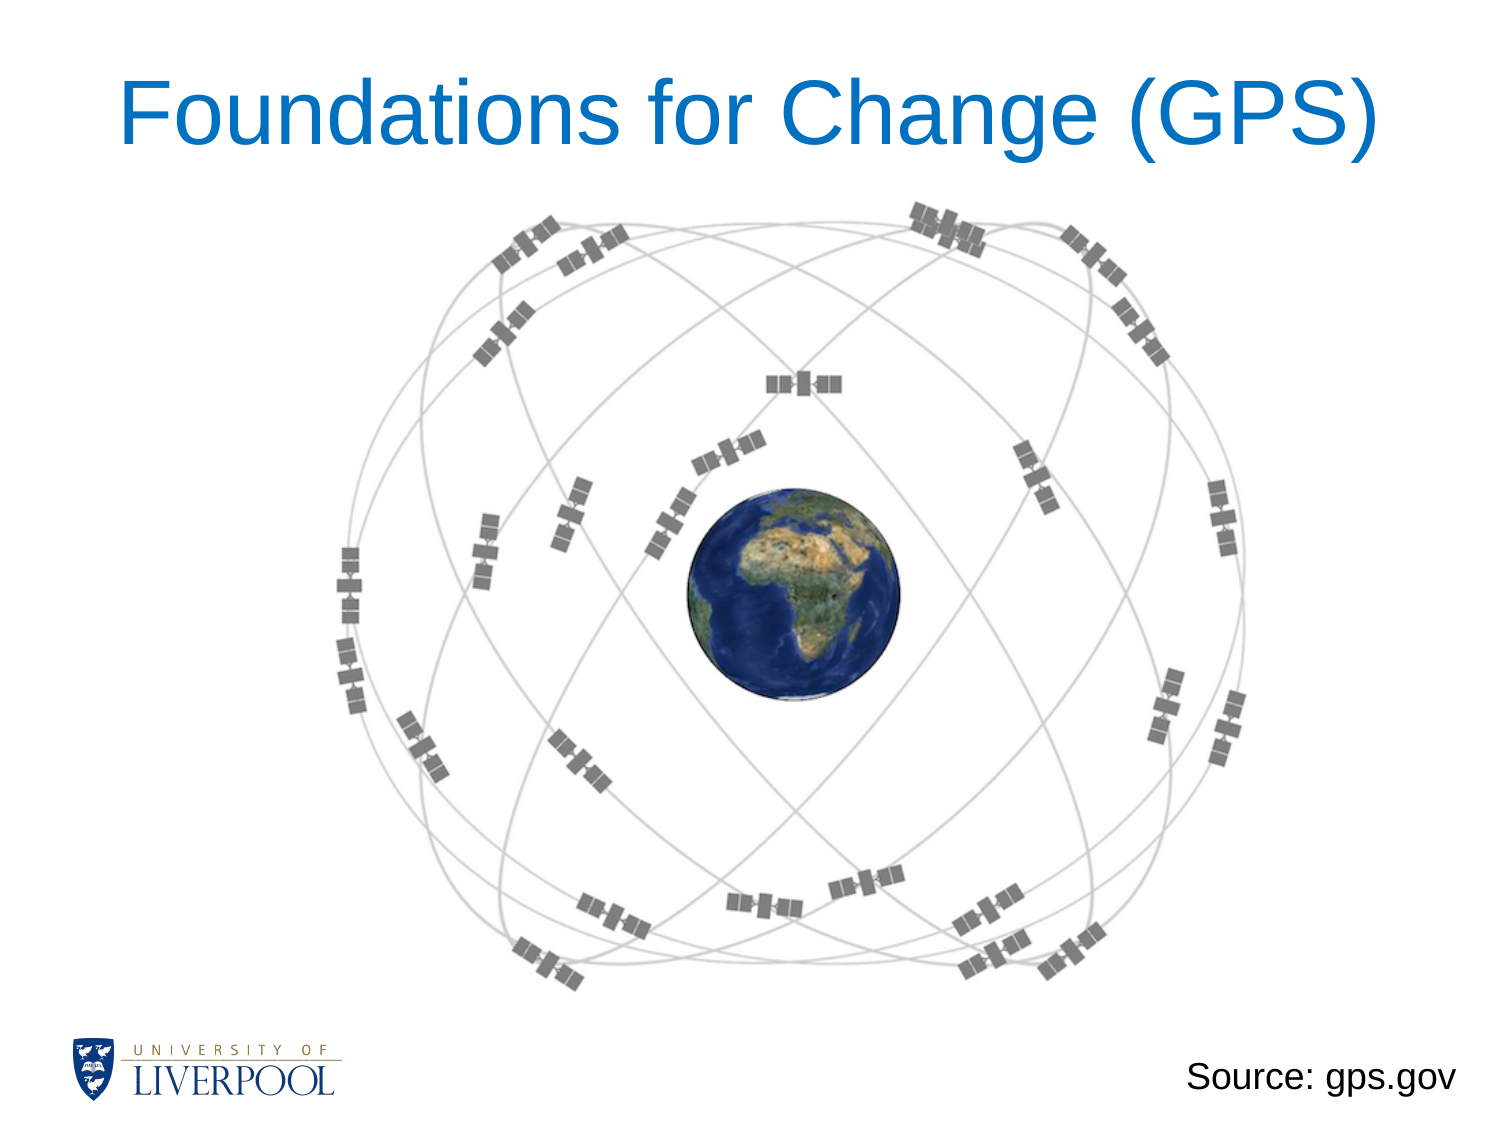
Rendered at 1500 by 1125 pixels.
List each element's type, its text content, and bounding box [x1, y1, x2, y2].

text_box Source: gps.gov [1171, 1044, 1472, 1105]
title Foundations for Change (GPS) [75, 45, 1425, 233]
picture [73, 1038, 342, 1101]
picture [318, 190, 1273, 1004]
